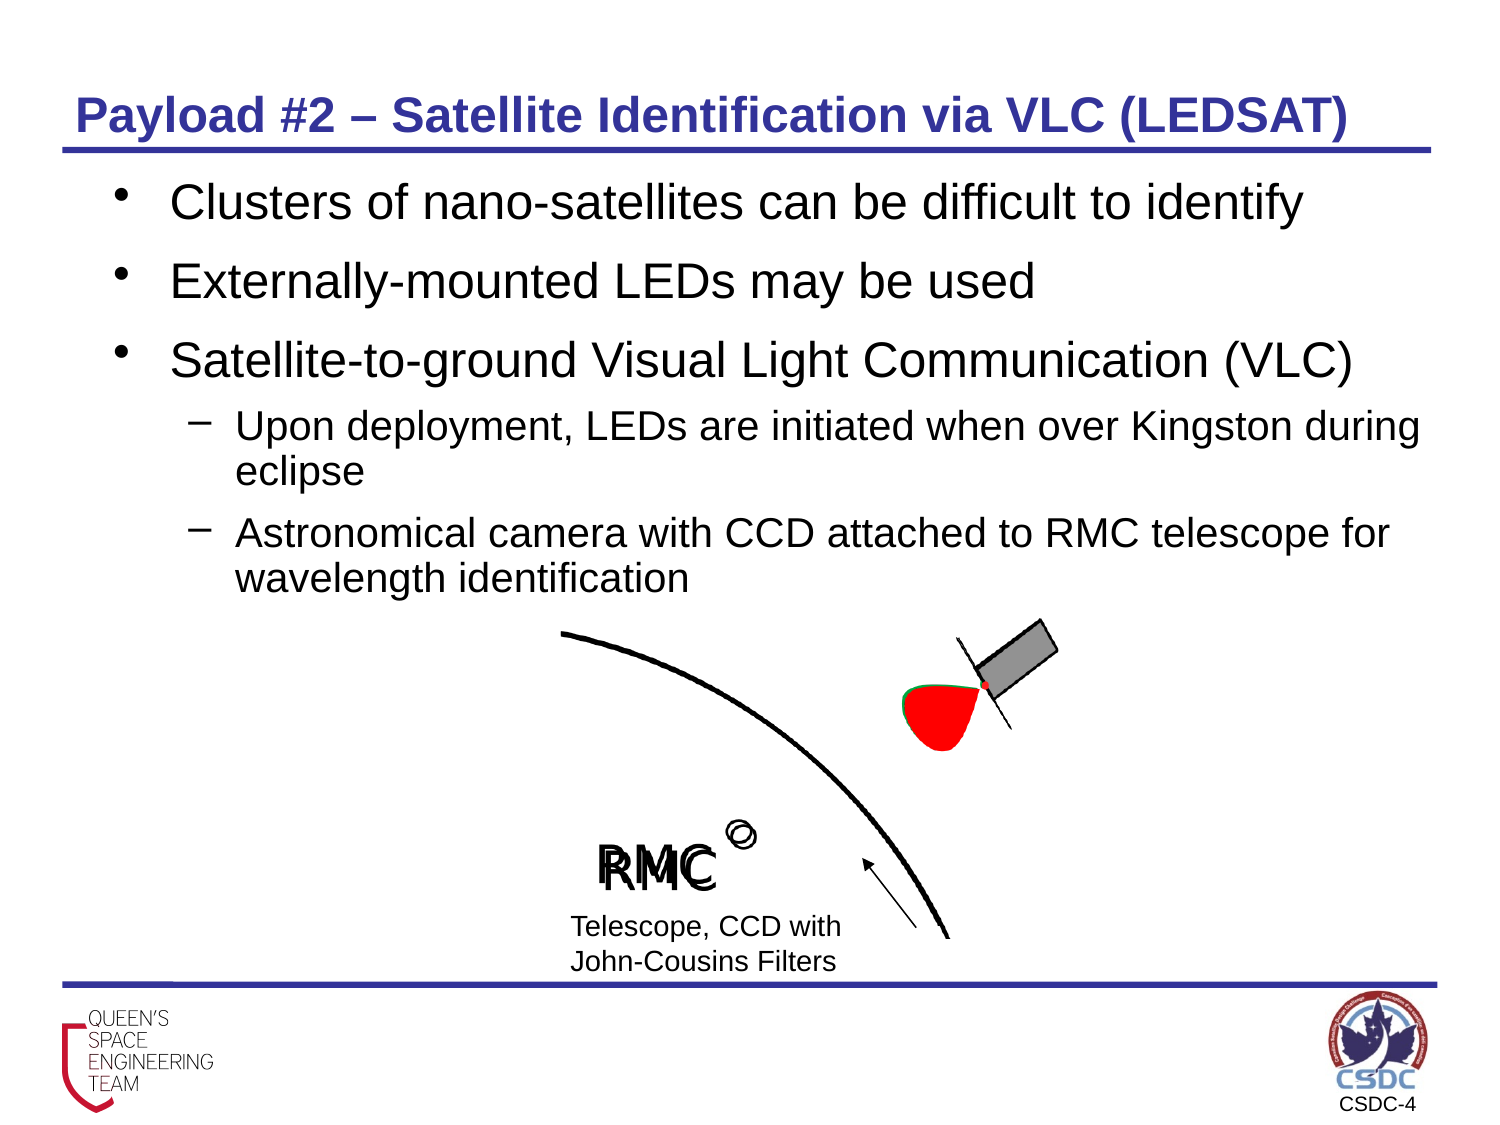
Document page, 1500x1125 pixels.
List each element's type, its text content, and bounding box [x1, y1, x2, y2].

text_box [861, 857, 917, 928]
picture [62, 1007, 214, 1113]
picture [1325, 988, 1430, 1093]
picture [560, 618, 1059, 939]
title Payload #2 – Satellite Identification via VLC (LEDSAT) [72, 65, 1425, 160]
text_box Telescope, CCD with John-Cousins Filters [555, 940, 923, 985]
list Clusters of nano-satellites can be difficult to identify Externally-mounted LEDs may be used Satellite-to-ground Visual Light Communication (VLC) Upon deployment, LEDs are initiated when over Kingston during eclipse Astronomical camera with CCD attached to RMC telescope for wavelength identification [98, 168, 1449, 714]
